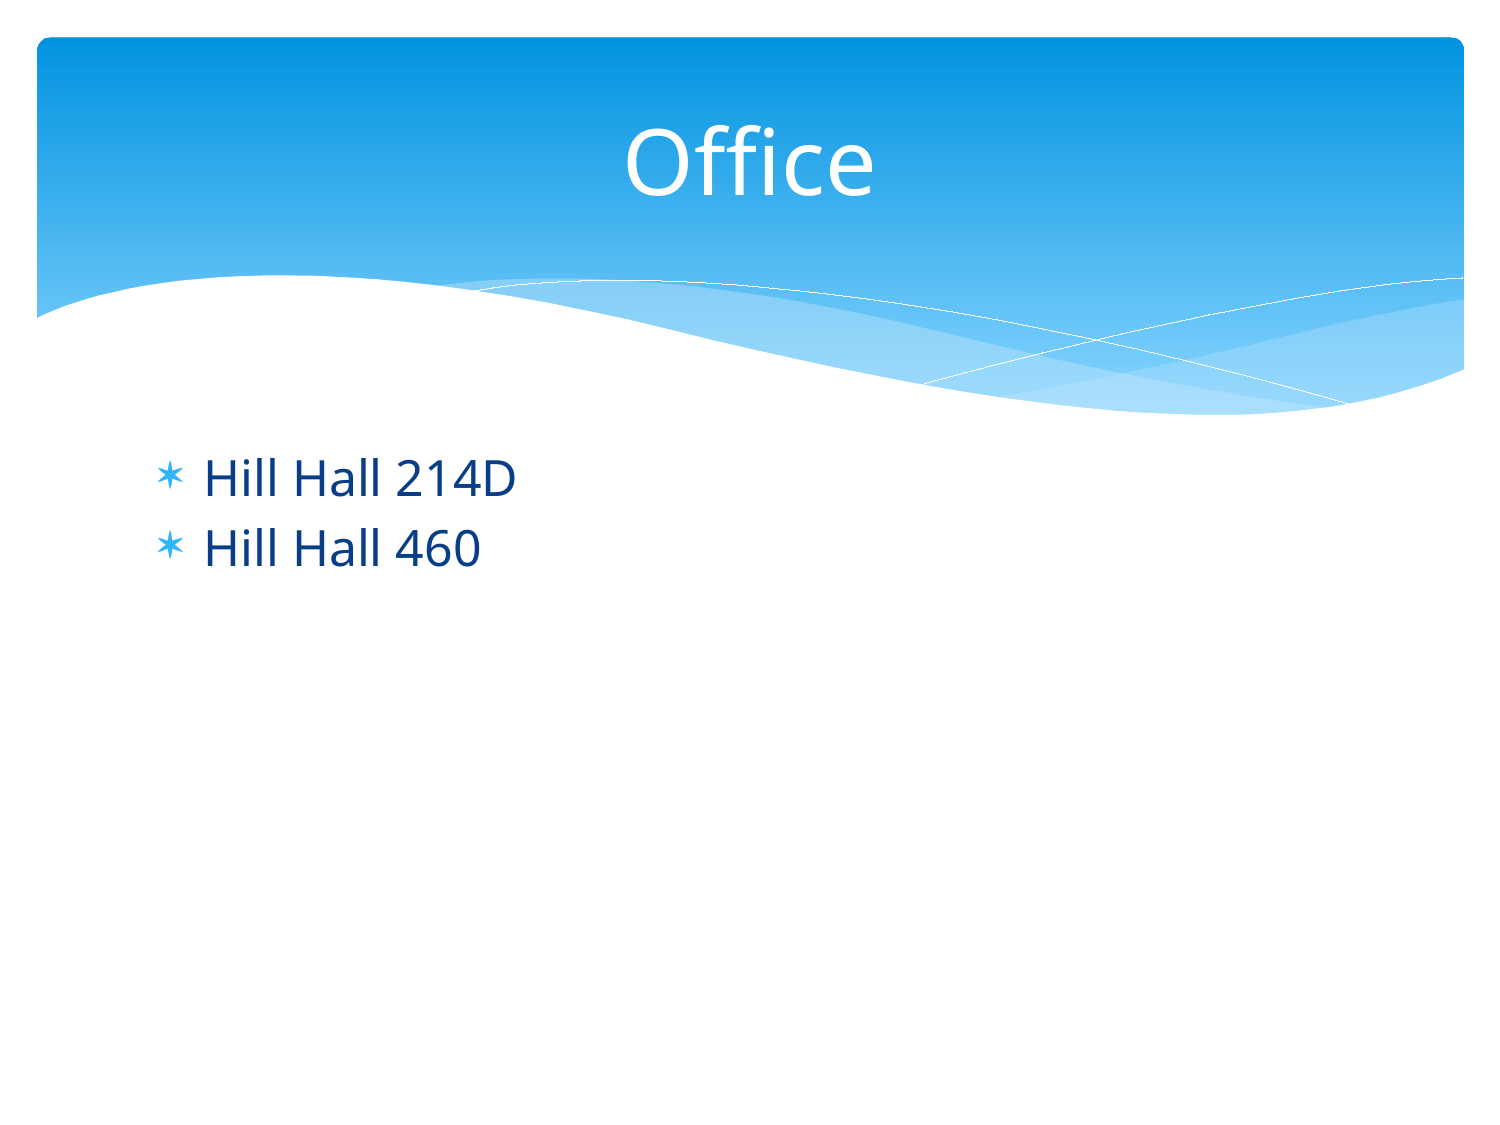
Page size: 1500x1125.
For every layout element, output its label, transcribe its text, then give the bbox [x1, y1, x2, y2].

title Office [75, 55, 1425, 261]
list Hill Hall 214D Hill Hall 460 [143, 438, 1359, 1005]
